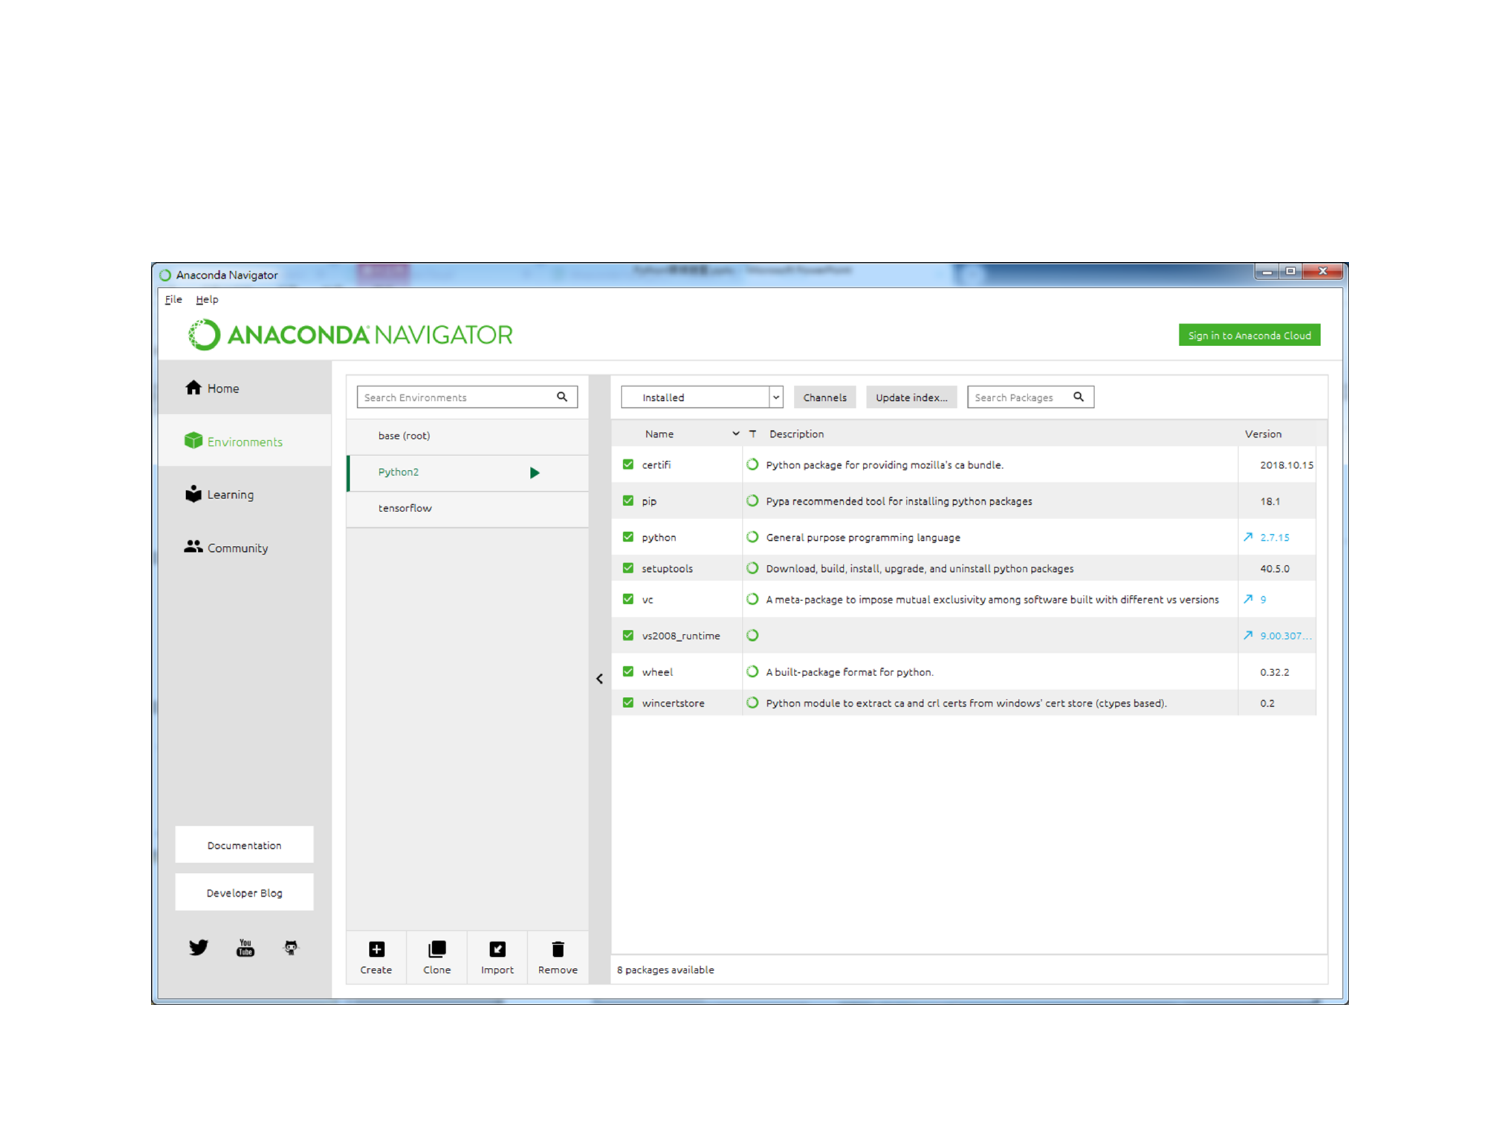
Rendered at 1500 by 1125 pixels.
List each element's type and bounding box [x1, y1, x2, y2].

list [151, 262, 1349, 1006]
